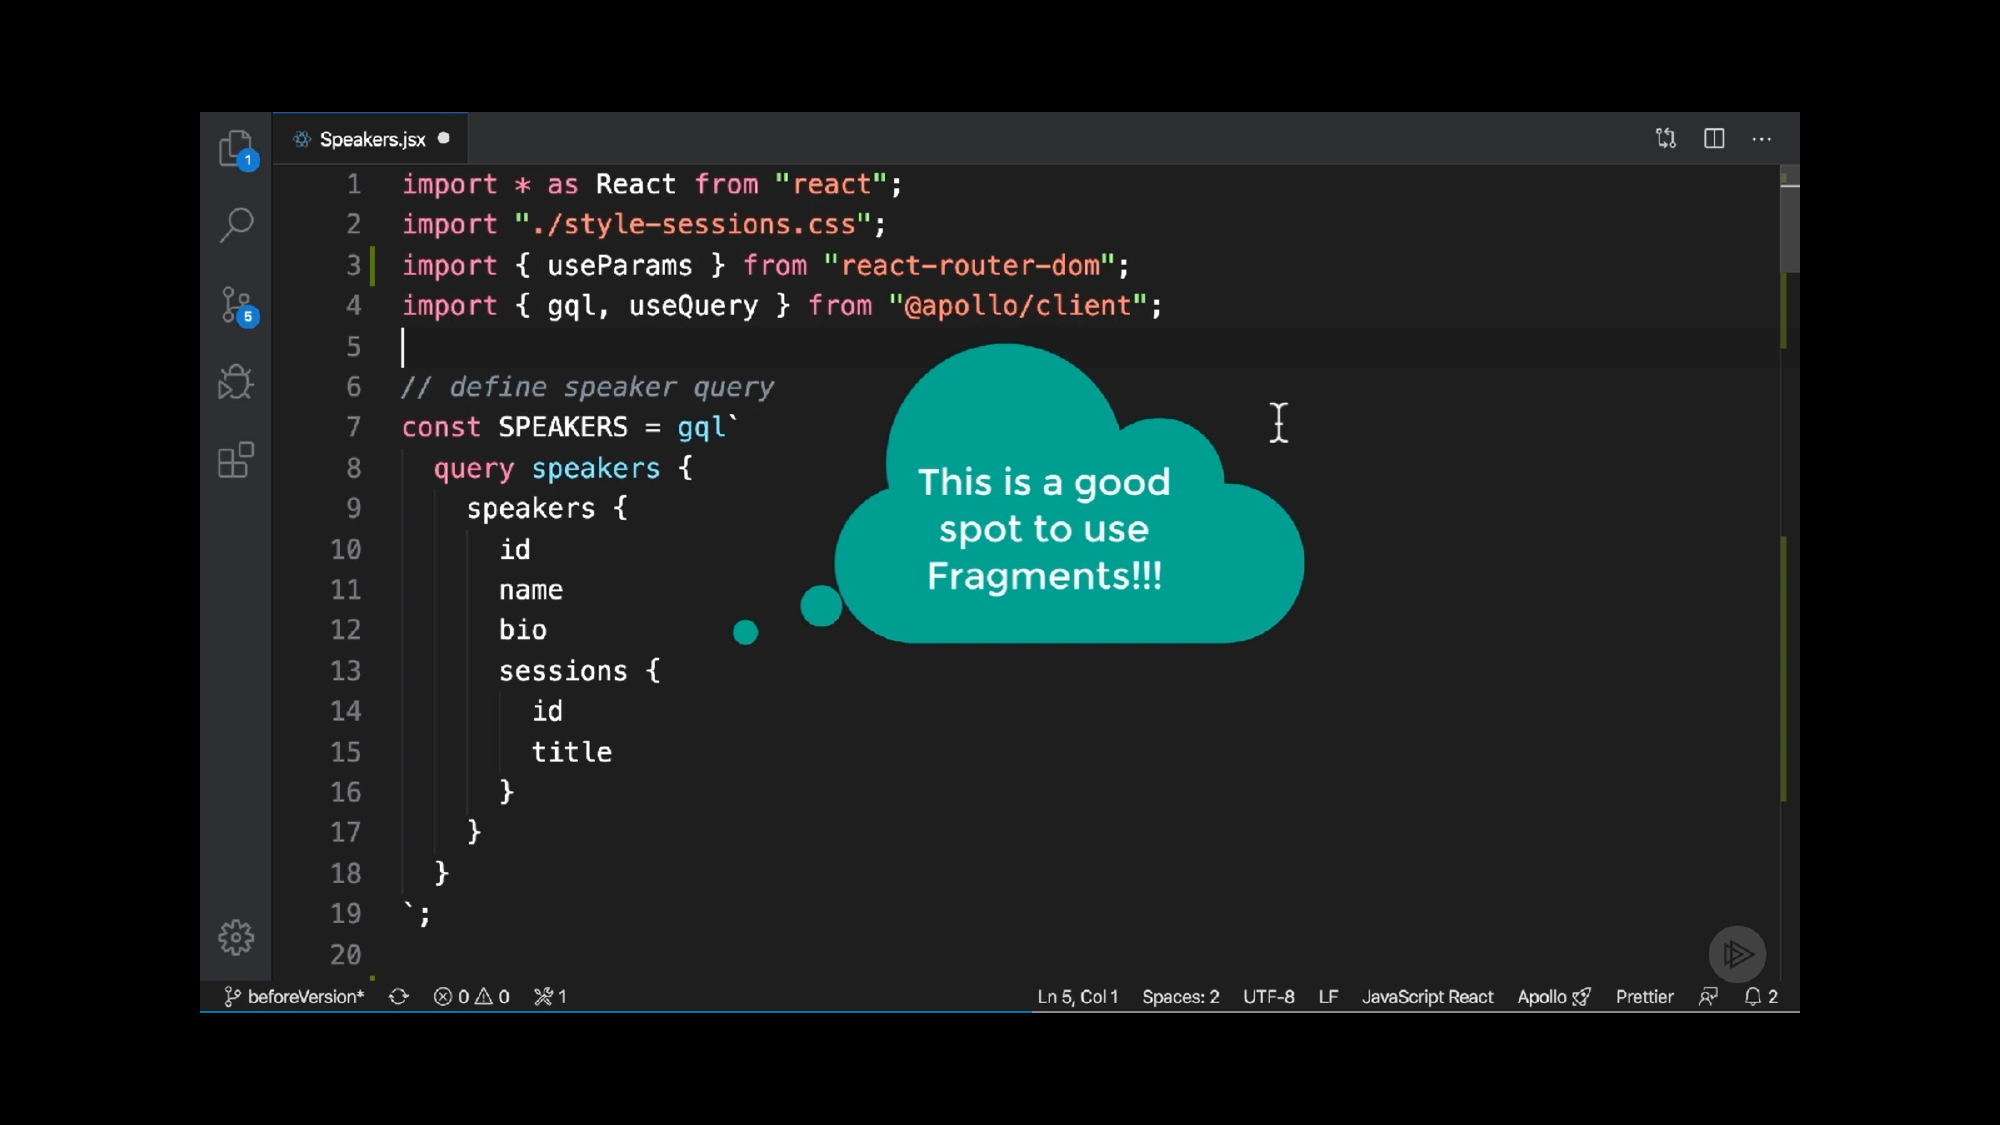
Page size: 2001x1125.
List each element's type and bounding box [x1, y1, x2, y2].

picture [199, 112, 1800, 1013]
